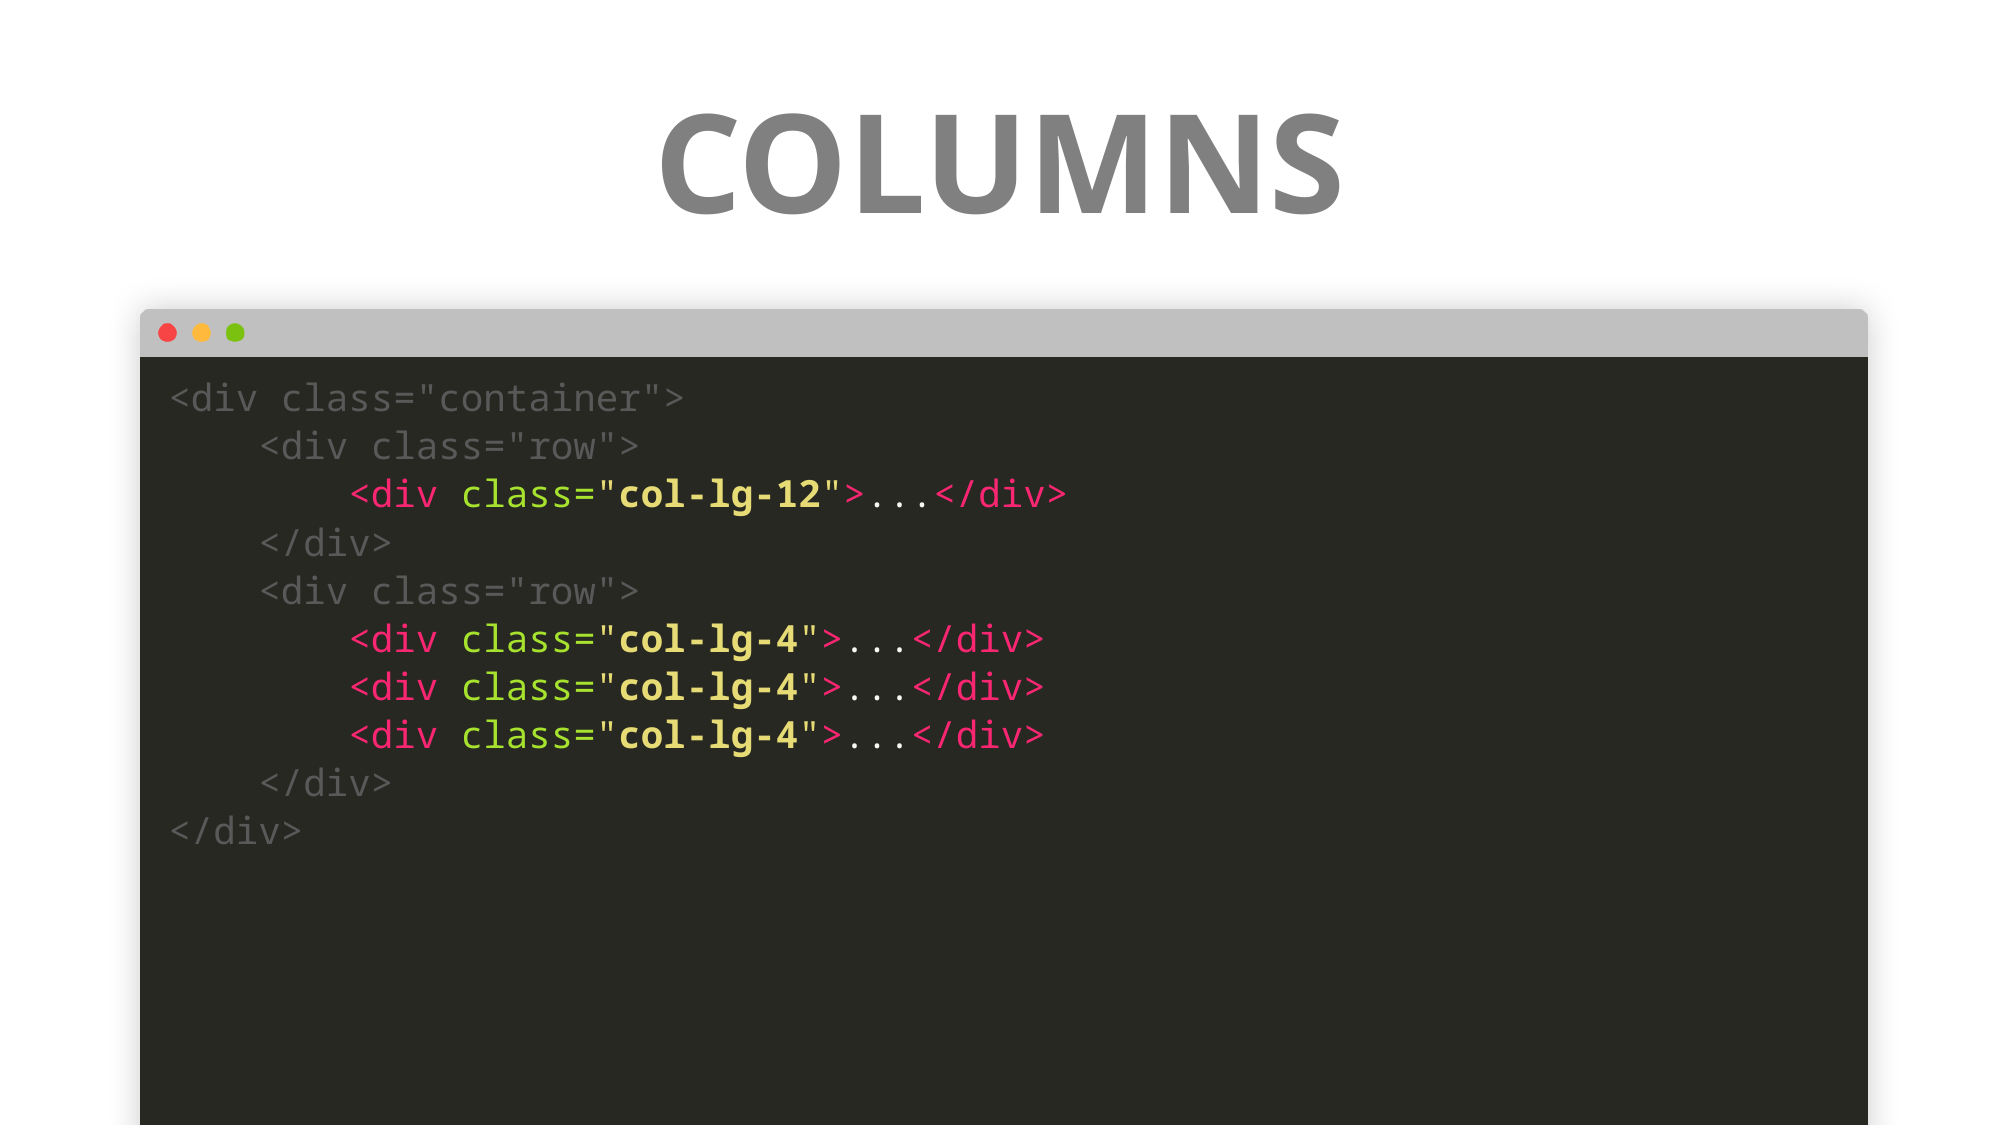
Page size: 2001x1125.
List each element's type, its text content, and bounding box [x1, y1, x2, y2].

picture [108, 277, 1899, 1125]
list <div class="container"> <div class="row"> <div class="col-lg-12">...</div> </div> <div class="row"> <div class="col-lg-4">...</div> <div class="col-lg-4">...</div> <div class="col-lg-4">...</div> </div> </div> [153, 371, 1852, 1067]
title COLUMNS [137, 59, 1863, 278]
